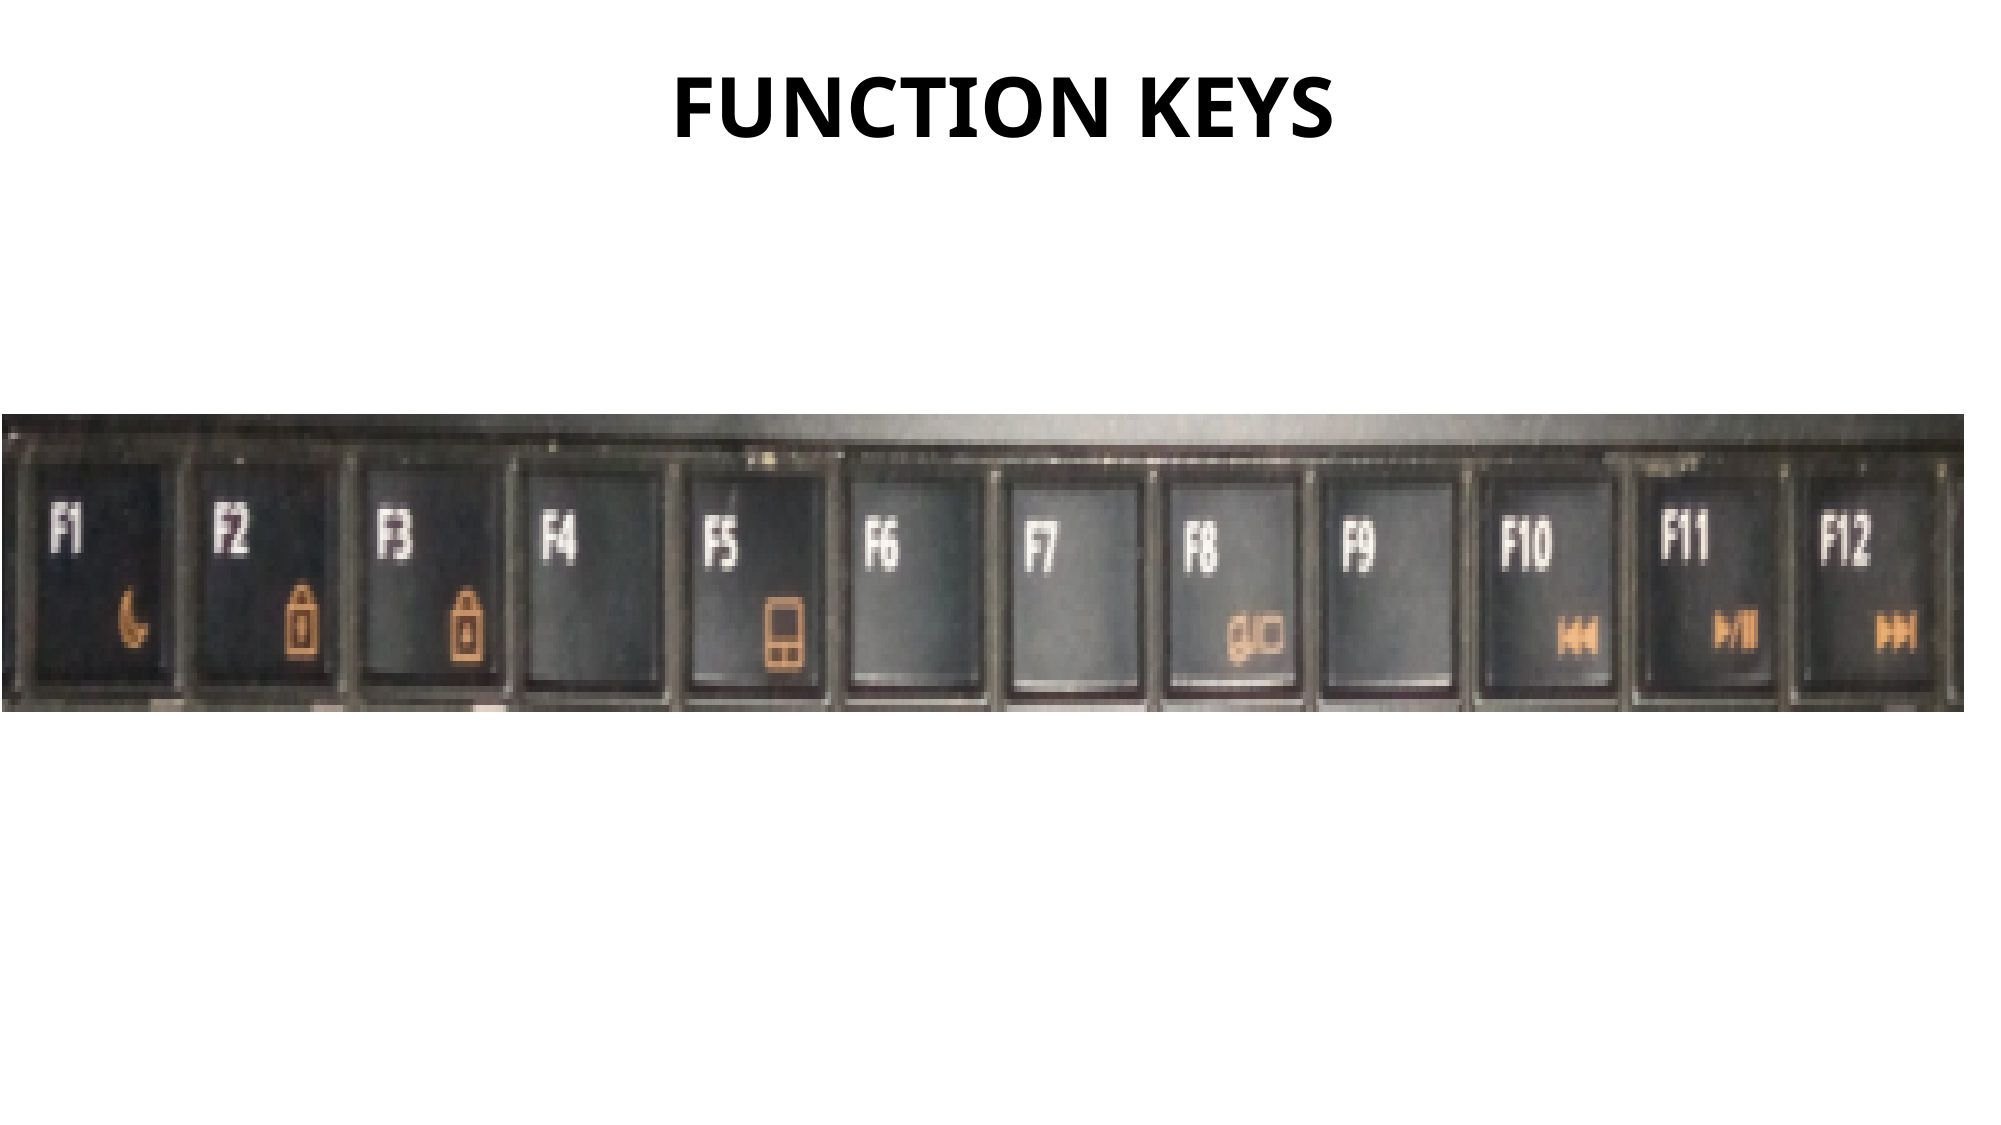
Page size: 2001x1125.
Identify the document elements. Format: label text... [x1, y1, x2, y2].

title FUNCTION KEYS [2, 1, 2000, 220]
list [1, 414, 1964, 712]
